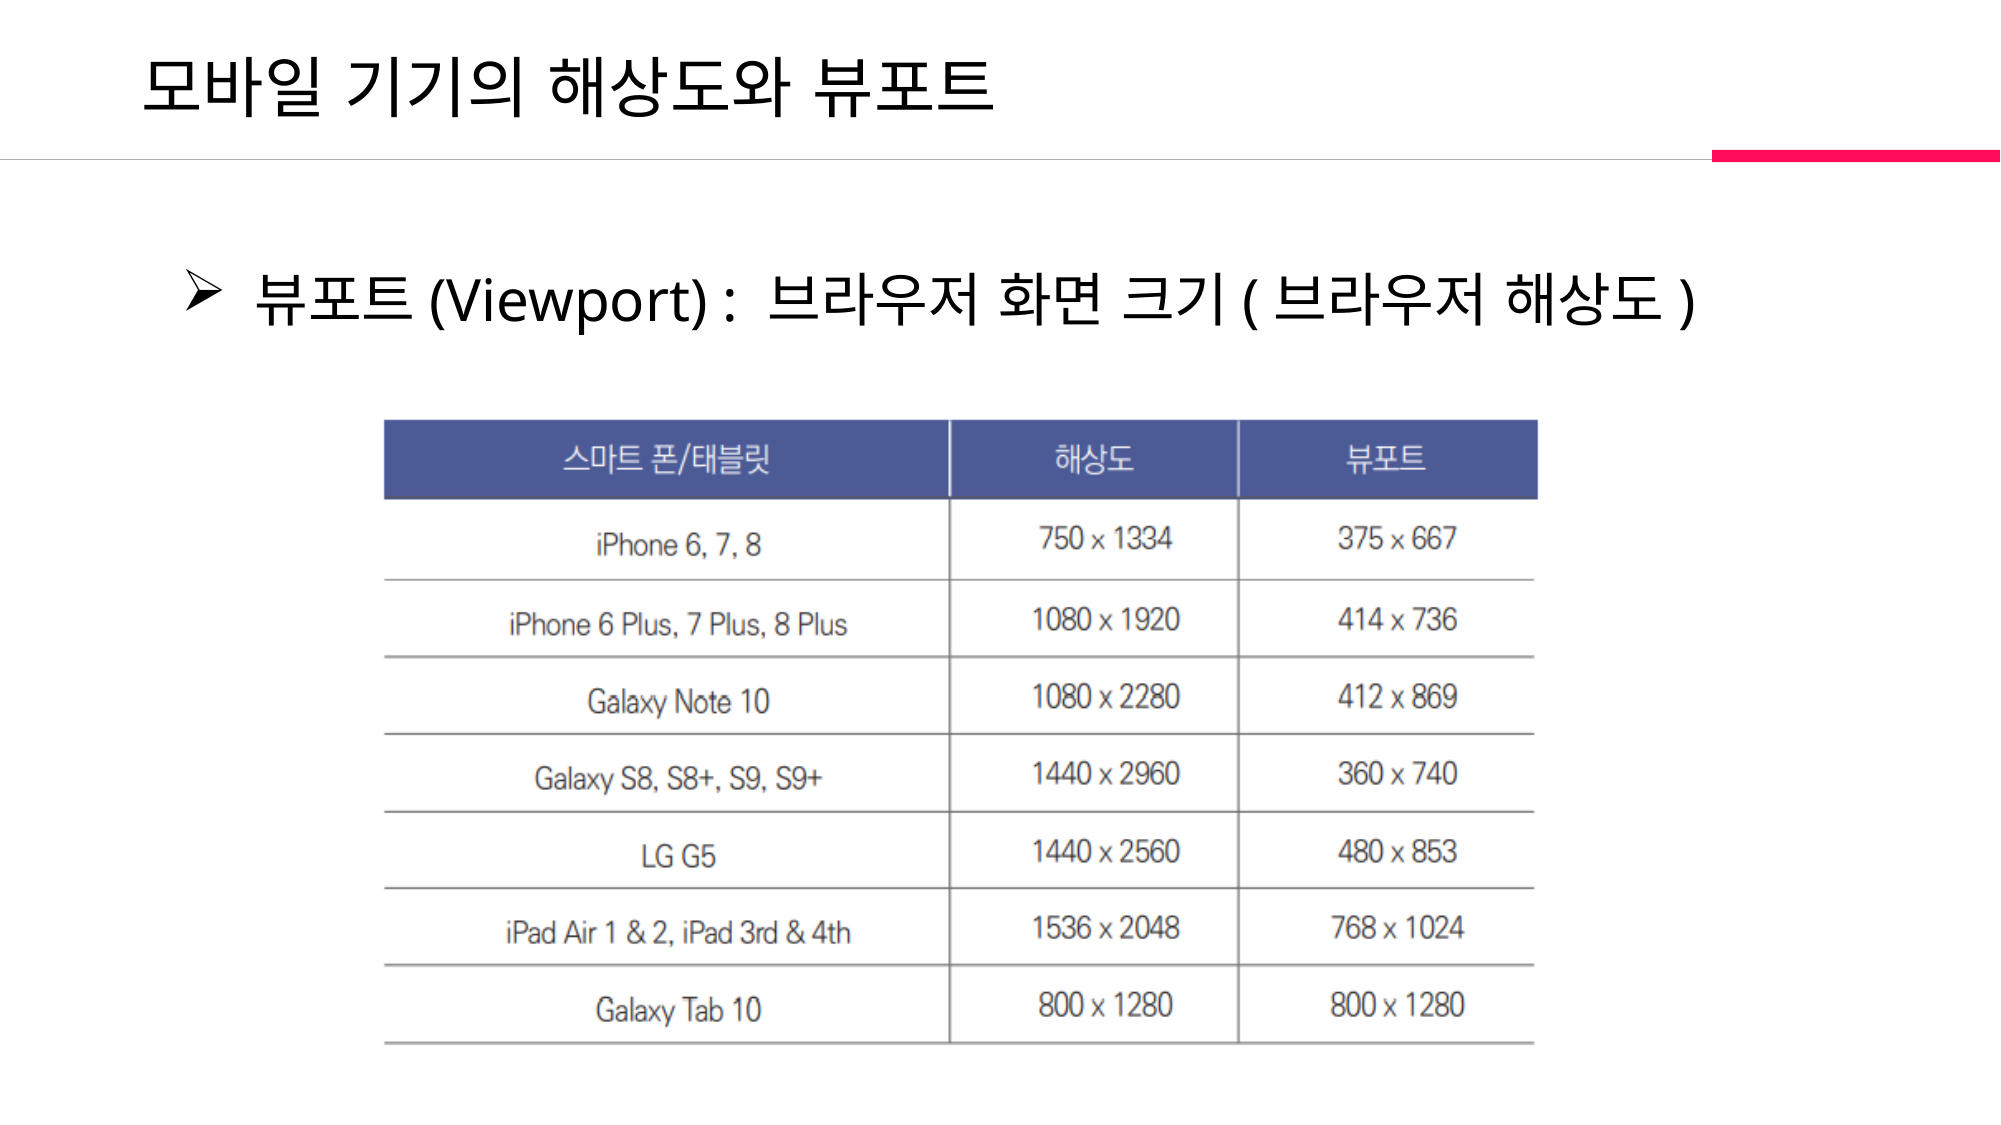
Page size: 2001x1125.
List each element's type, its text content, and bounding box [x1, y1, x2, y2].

text_box [1711, 149, 2000, 159]
text_box 모바일 기기의 해상도와 뷰포트 [126, 38, 1438, 133]
text_box 뷰포트(Viewport) : 브라우저 화면 크기(브라우저 해상도) [166, 220, 1750, 341]
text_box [353, 397, 1563, 1075]
